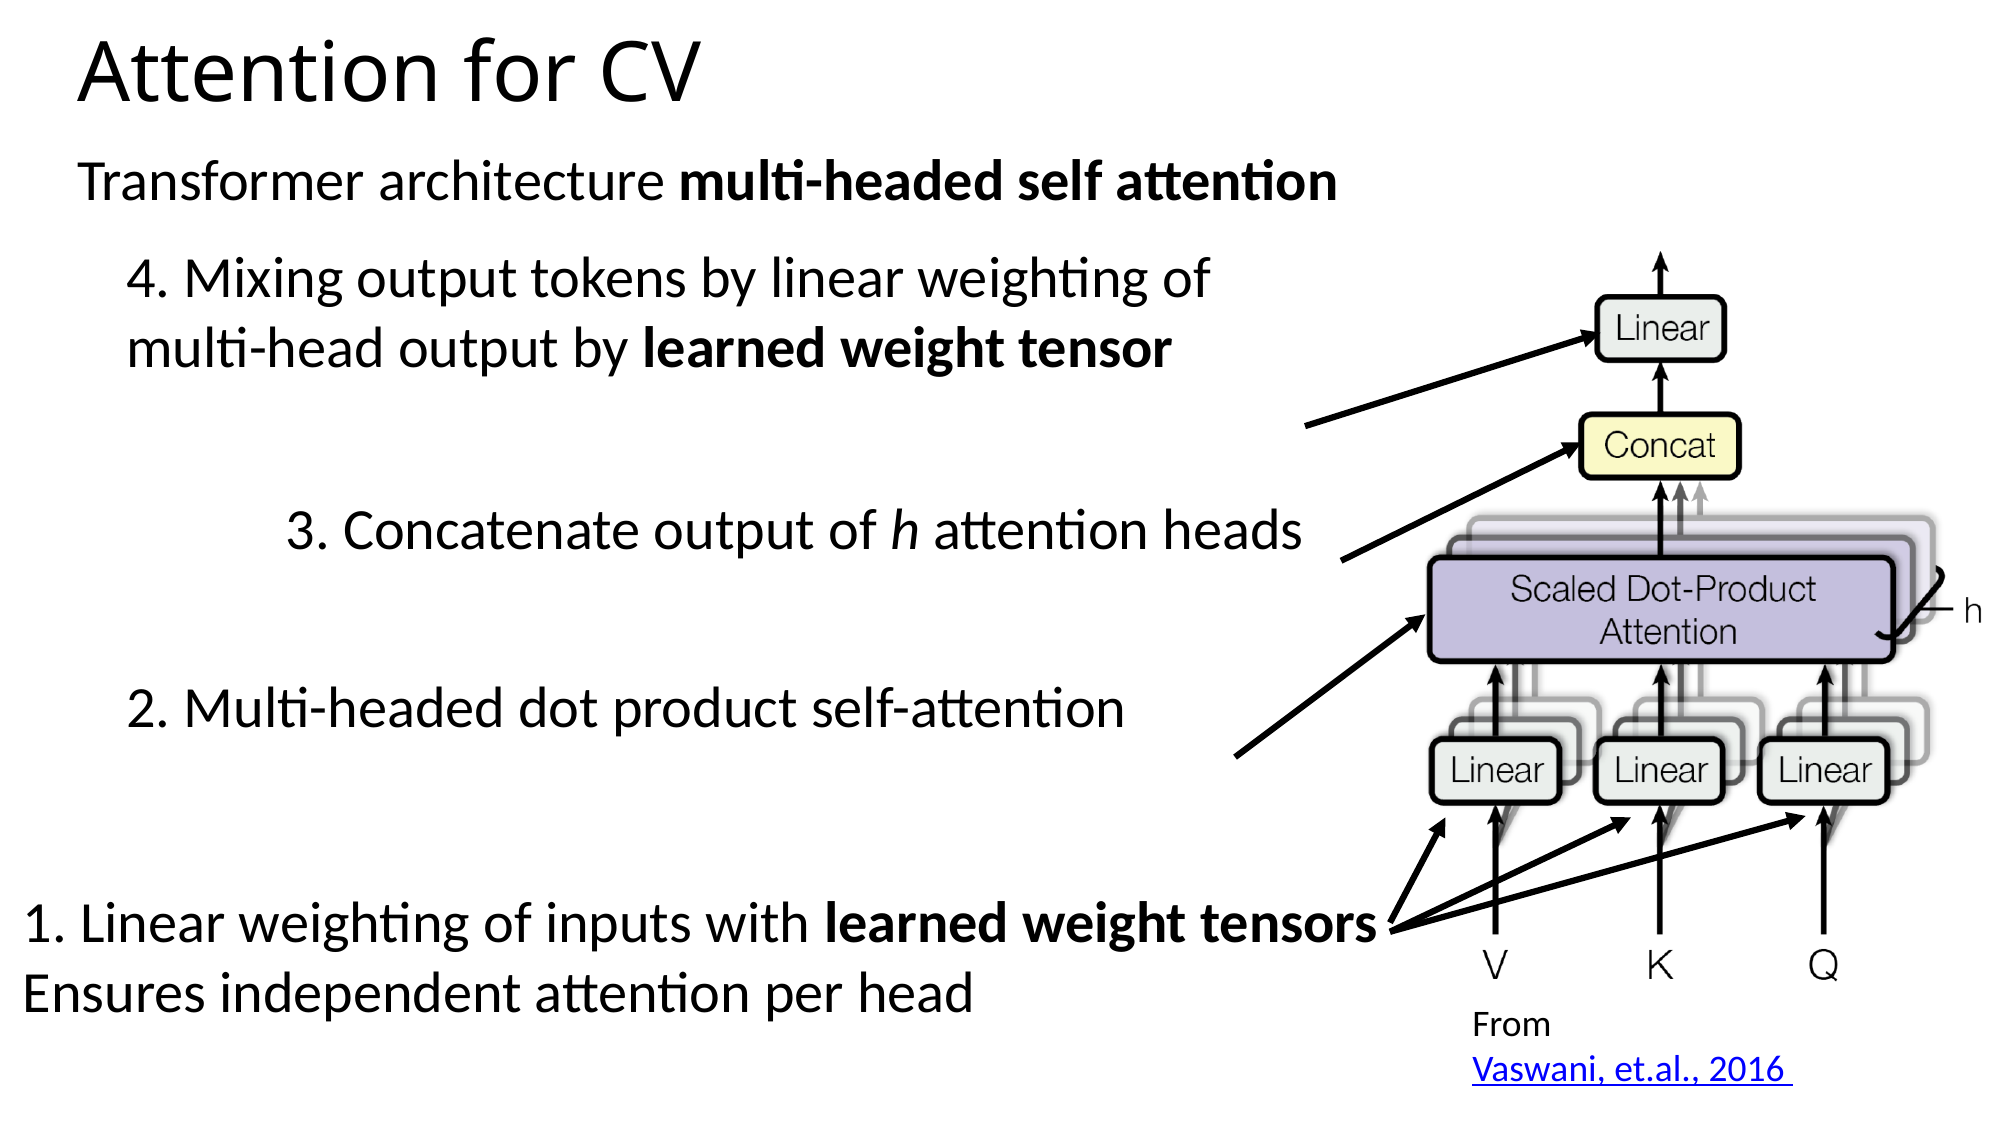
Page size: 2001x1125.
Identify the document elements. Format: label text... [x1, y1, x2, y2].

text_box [1389, 817, 1446, 923]
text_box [1304, 332, 1601, 427]
list Transformer architecture multi-headed self attention [62, 134, 1953, 270]
picture [1425, 244, 1997, 984]
title Attention for CV [62, 29, 1953, 134]
text_box From Vaswani, et.al., 2016 [1457, 993, 1894, 1096]
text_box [1340, 442, 1582, 561]
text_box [1389, 817, 1632, 932]
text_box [1234, 614, 1426, 758]
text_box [1630, 815, 1806, 933]
